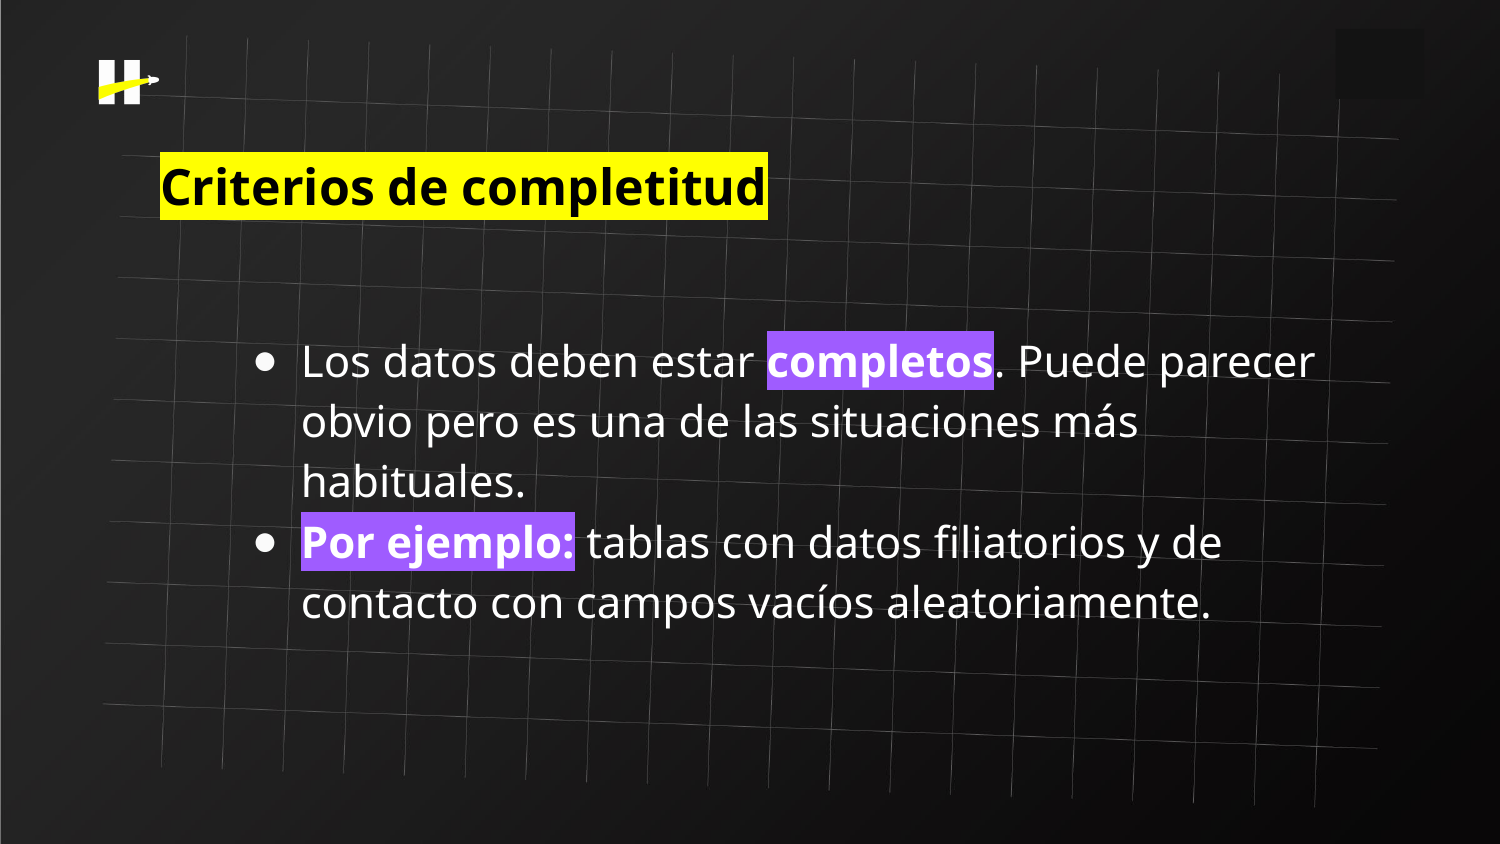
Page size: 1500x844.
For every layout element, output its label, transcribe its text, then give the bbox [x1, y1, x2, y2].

text_box Los datos deben estar completos. Puede parecer obvio pero es una de las situaciones más habituales. Por ejemplo: tablas con datos filiatorios y de contacto con campos vacíos aleatoriamente. [210, 310, 1344, 503]
picture [0, 0, 1500, 844]
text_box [74, 28, 1425, 132]
text_box Criterios de completitud [145, 140, 904, 231]
